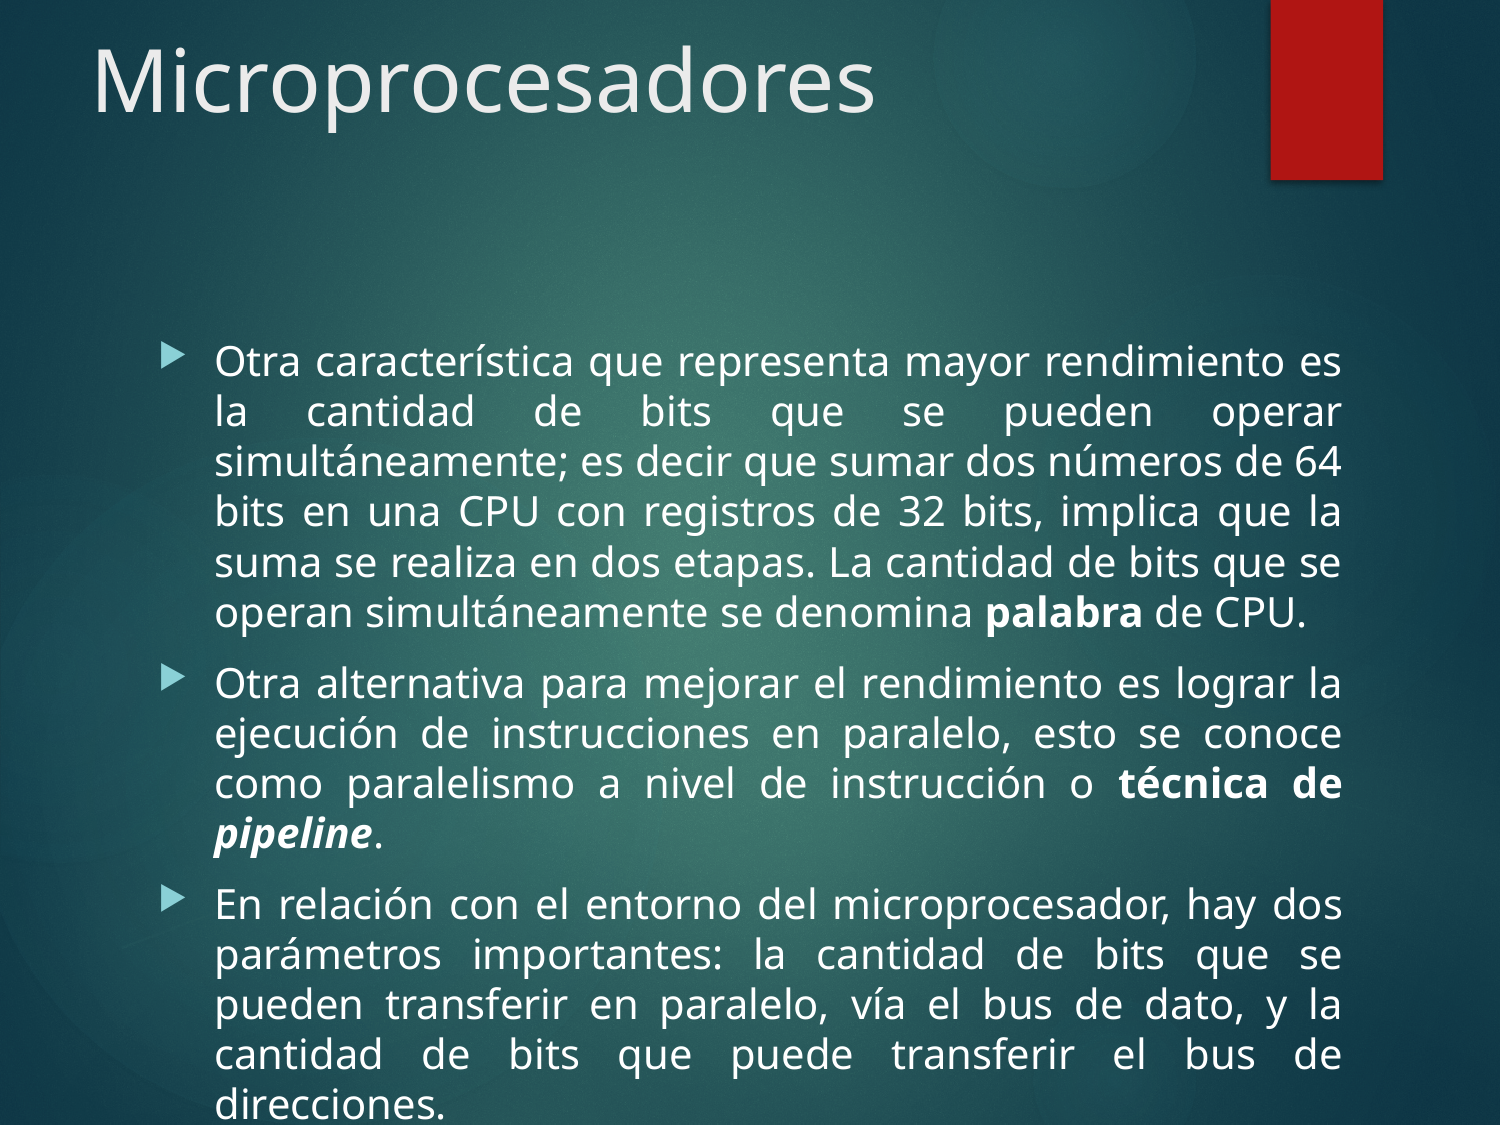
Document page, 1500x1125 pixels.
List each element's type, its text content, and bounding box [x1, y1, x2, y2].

title Microprocesadores [75, 17, 1425, 223]
list Otra característica que representa mayor rendimiento es la cantidad de bits que se pueden operar simultáneamente; es decir que sumar dos números de 64 bits en una CPU con registros de 32 bits, implica que la suma se realiza en dos etapas. La cantidad de bits que se operan simultáneamente se denomina palabra de CPU. Otra alternativa para mejorar el rendimiento es lograr la ejecución de instrucciones en paralelo, esto se conoce como paralelismo a nivel de instrucción o técnica de pipeline. En relación con el entorno del microprocesador, hay dos parámetros importantes: la cantidad de bits que se pueden transferir en paralelo, vía el bus de dato, y la cantidad de bits que puede transferir el bus de direcciones. [143, 327, 1359, 1125]
